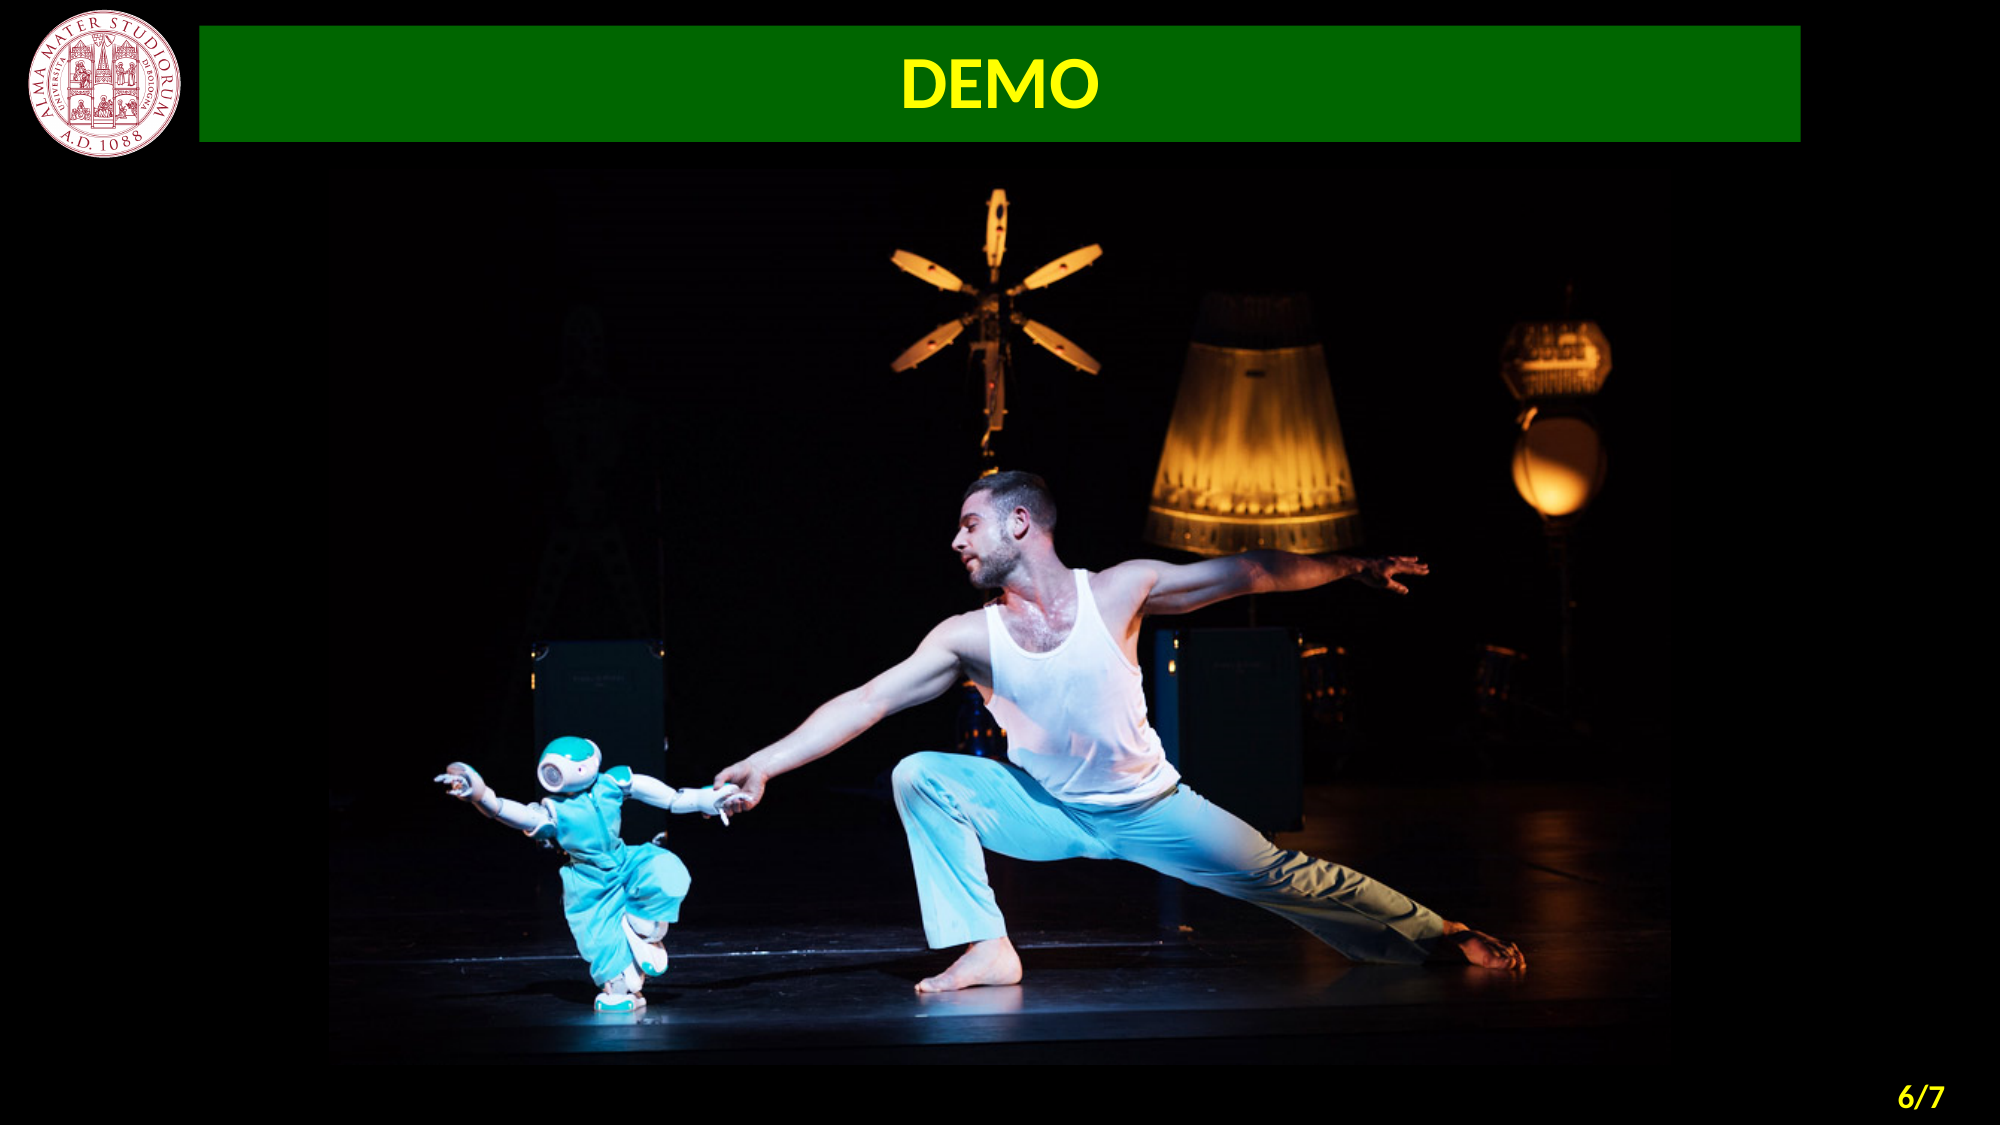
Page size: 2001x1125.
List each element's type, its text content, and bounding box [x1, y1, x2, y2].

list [329, 169, 1671, 1065]
title DEMO [199, 25, 1801, 142]
picture [28, 9, 181, 158]
slide_number 6/7 [1844, 1064, 1998, 1125]
